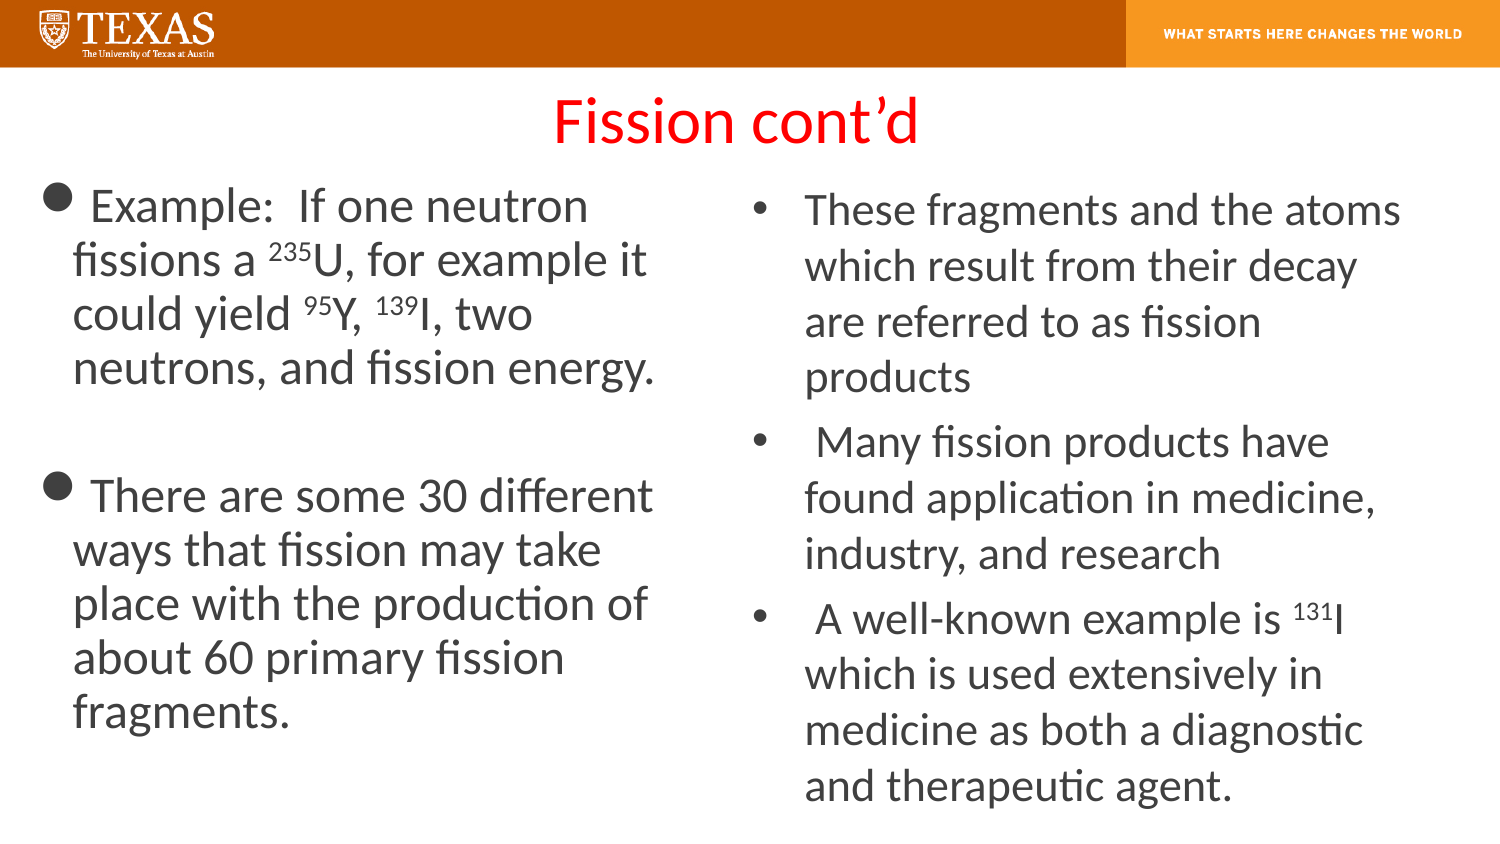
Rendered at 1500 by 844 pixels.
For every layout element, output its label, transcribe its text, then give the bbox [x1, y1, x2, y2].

list Example: If one neutron fissions a 235U, for example it could yield 95Y, 139I, two neutrons, and fission energy. There are some 30 different ways that fission may take place with the production of about 60 primary fission fragments. [24, 171, 688, 781]
picture [0, 0, 1500, 844]
title Fission cont’d [62, 47, 1413, 188]
list These fragments and the atoms which result from their decay are referred to as fission products Many fission products have found application in medicine, industry, and research A well-known example is 131I which is used extensively in medicine as both a diagnostic and therapeutic agent. [737, 171, 1438, 822]
